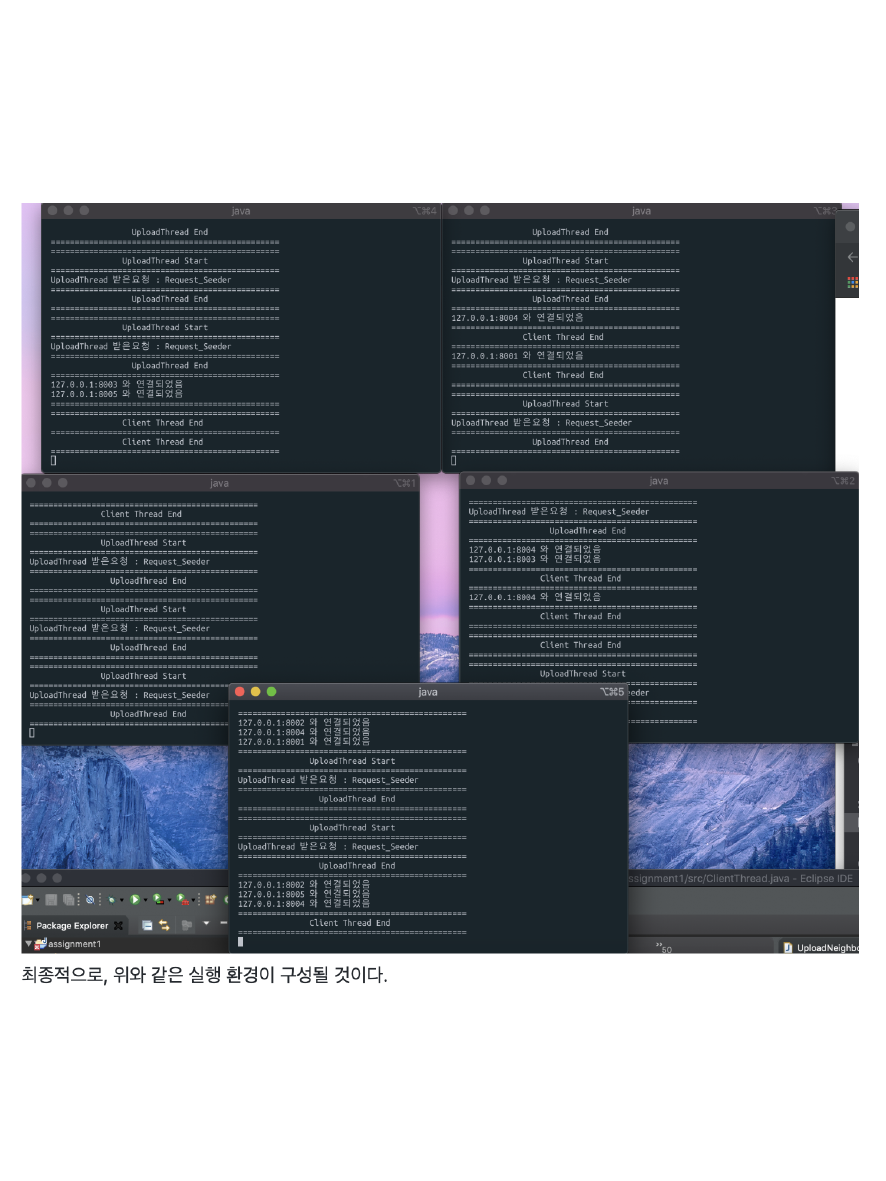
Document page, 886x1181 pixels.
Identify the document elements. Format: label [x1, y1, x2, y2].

picture [0, 190, 886, 991]
